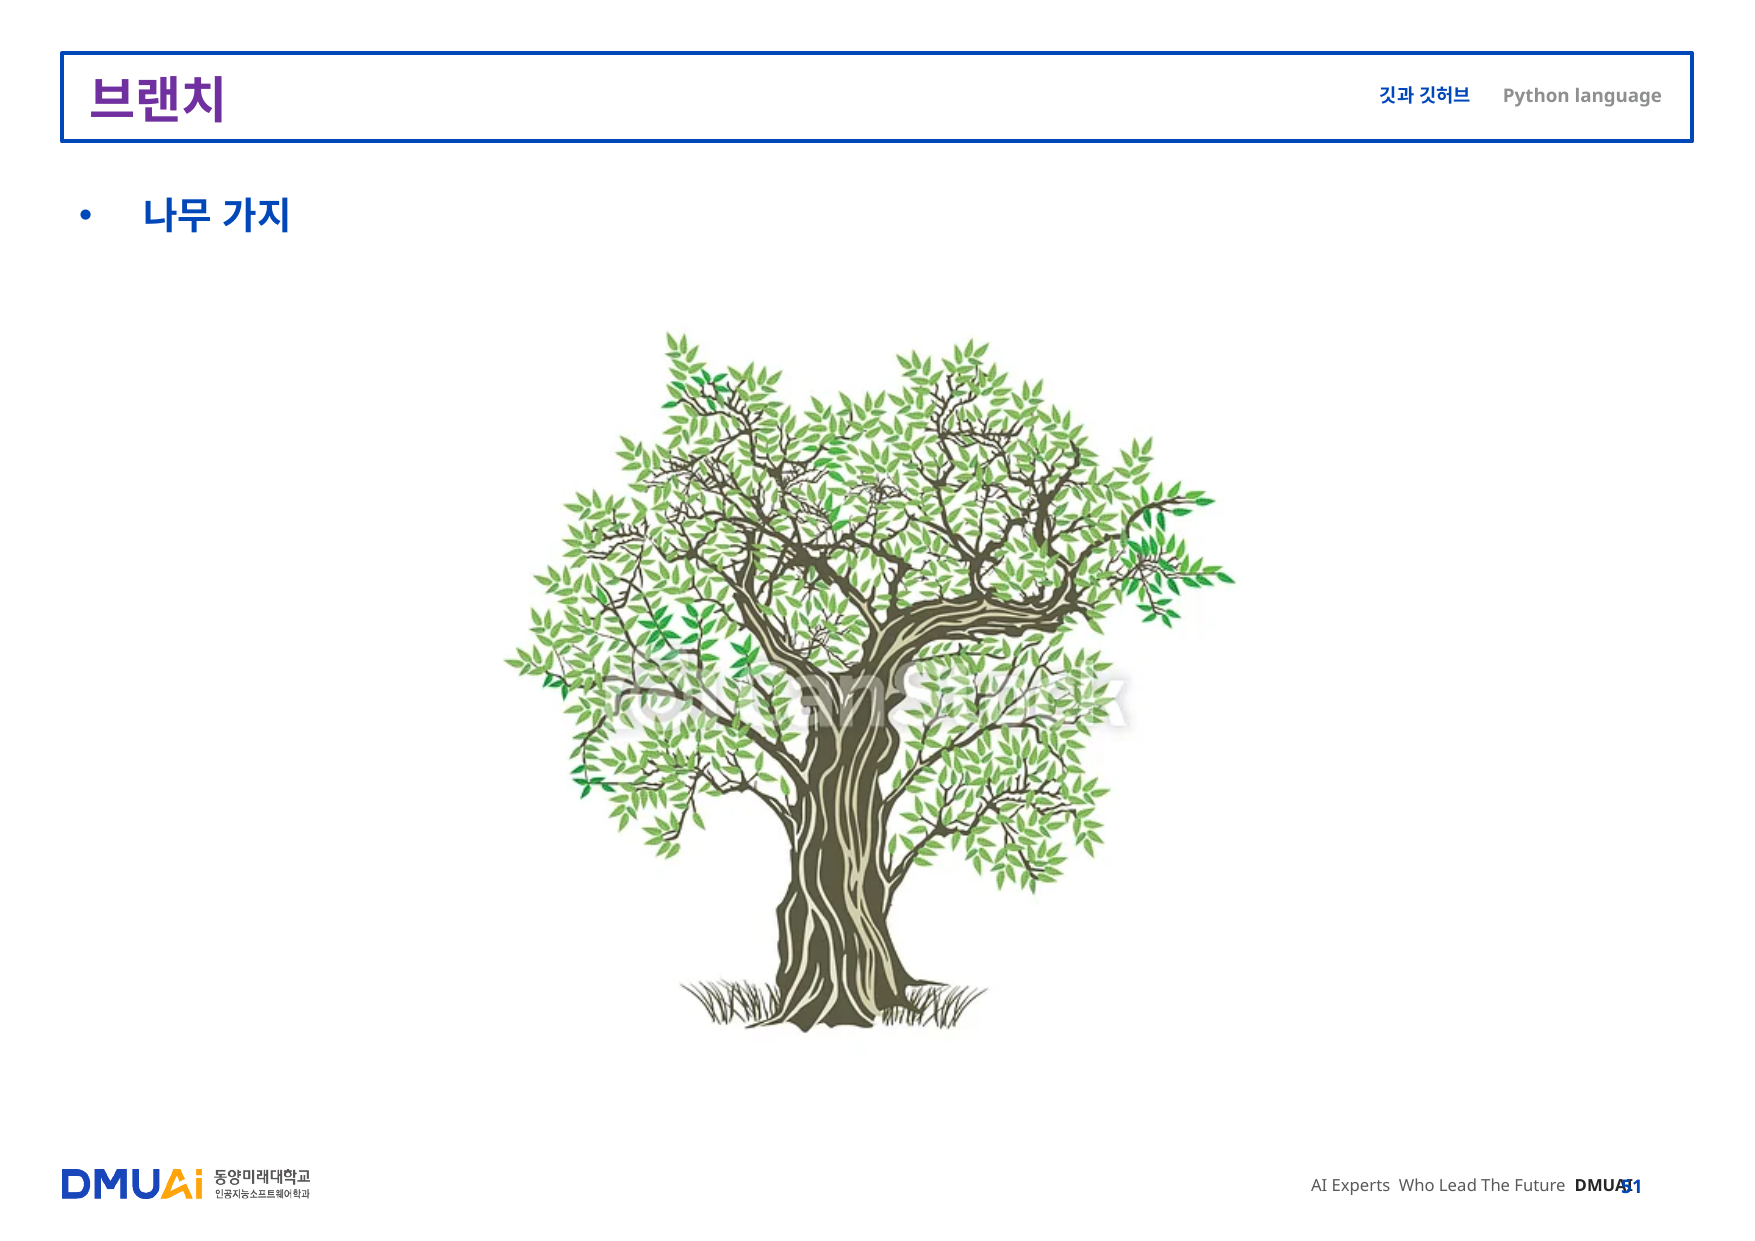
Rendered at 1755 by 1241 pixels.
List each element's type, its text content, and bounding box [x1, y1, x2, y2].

picture [492, 316, 1250, 1058]
picture [62, 1169, 310, 1199]
title 브랜치 [72, 69, 1586, 128]
list 나무 가지 [62, 183, 1681, 1140]
